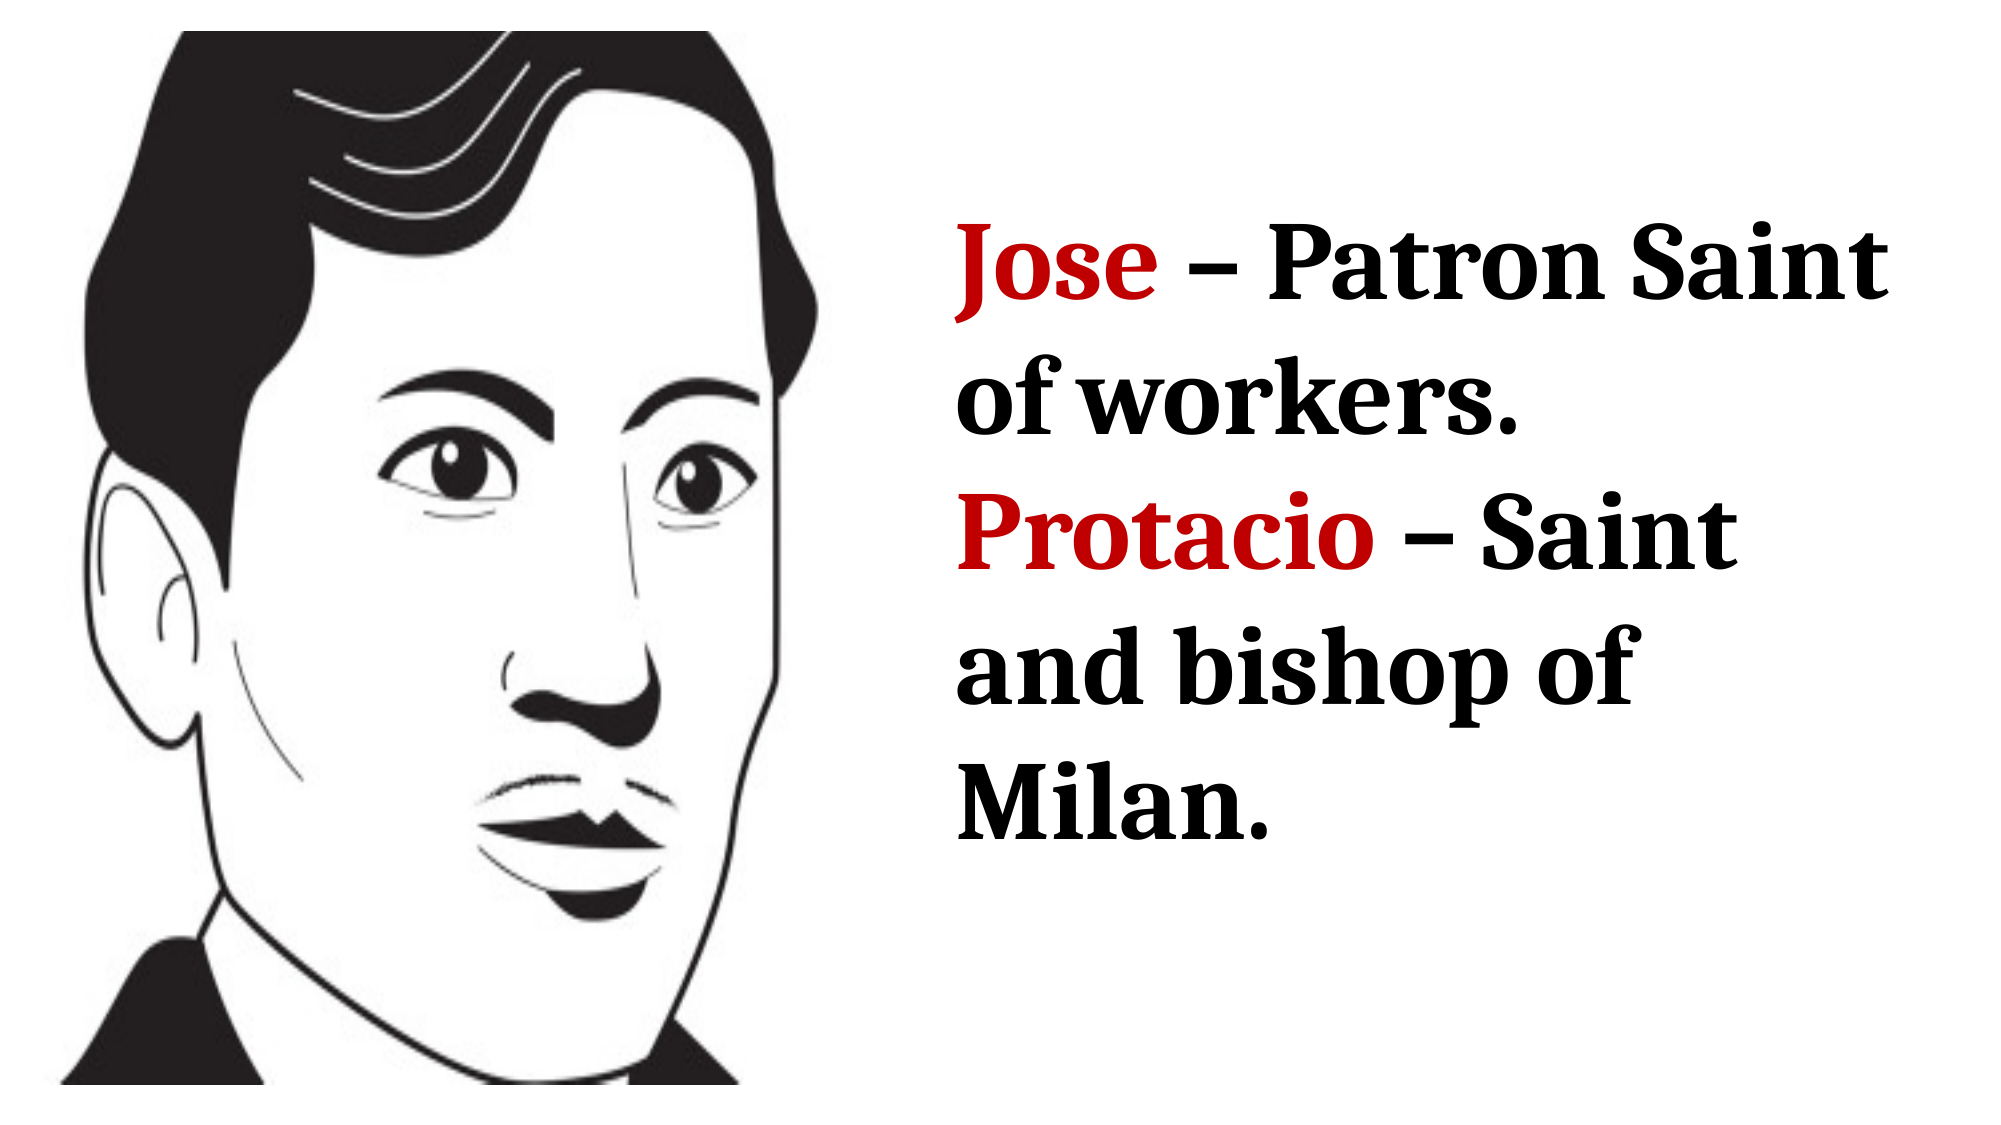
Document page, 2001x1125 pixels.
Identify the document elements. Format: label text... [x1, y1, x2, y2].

text_box Jose – Patron Saint of workers. Protacio – Saint and bishop of Milan. [940, 179, 1939, 869]
picture [43, 31, 843, 1085]
